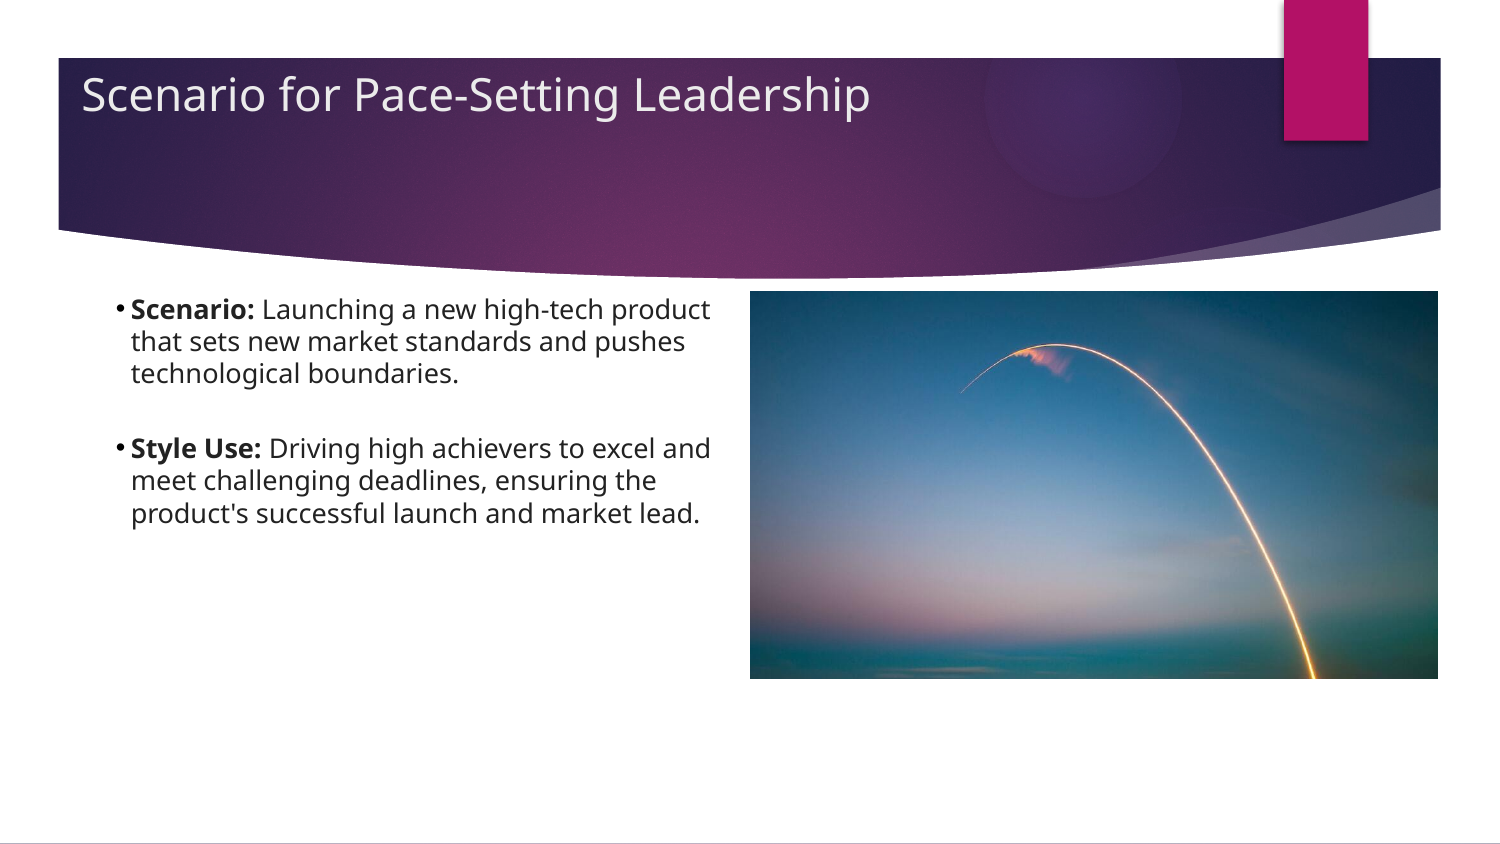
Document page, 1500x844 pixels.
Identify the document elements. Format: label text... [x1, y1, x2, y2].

picture [750, 291, 1439, 680]
title Scenario for Pace-Setting Leadership [66, 51, 1465, 146]
text_box Scenario: Launching a new high-tech product that sets new market standards and pushes technological boundaries. Style Use: Driving high achievers to excel and meet challenging deadlines, ensuring the product's successful launch and market lead. [62, 291, 749, 593]
